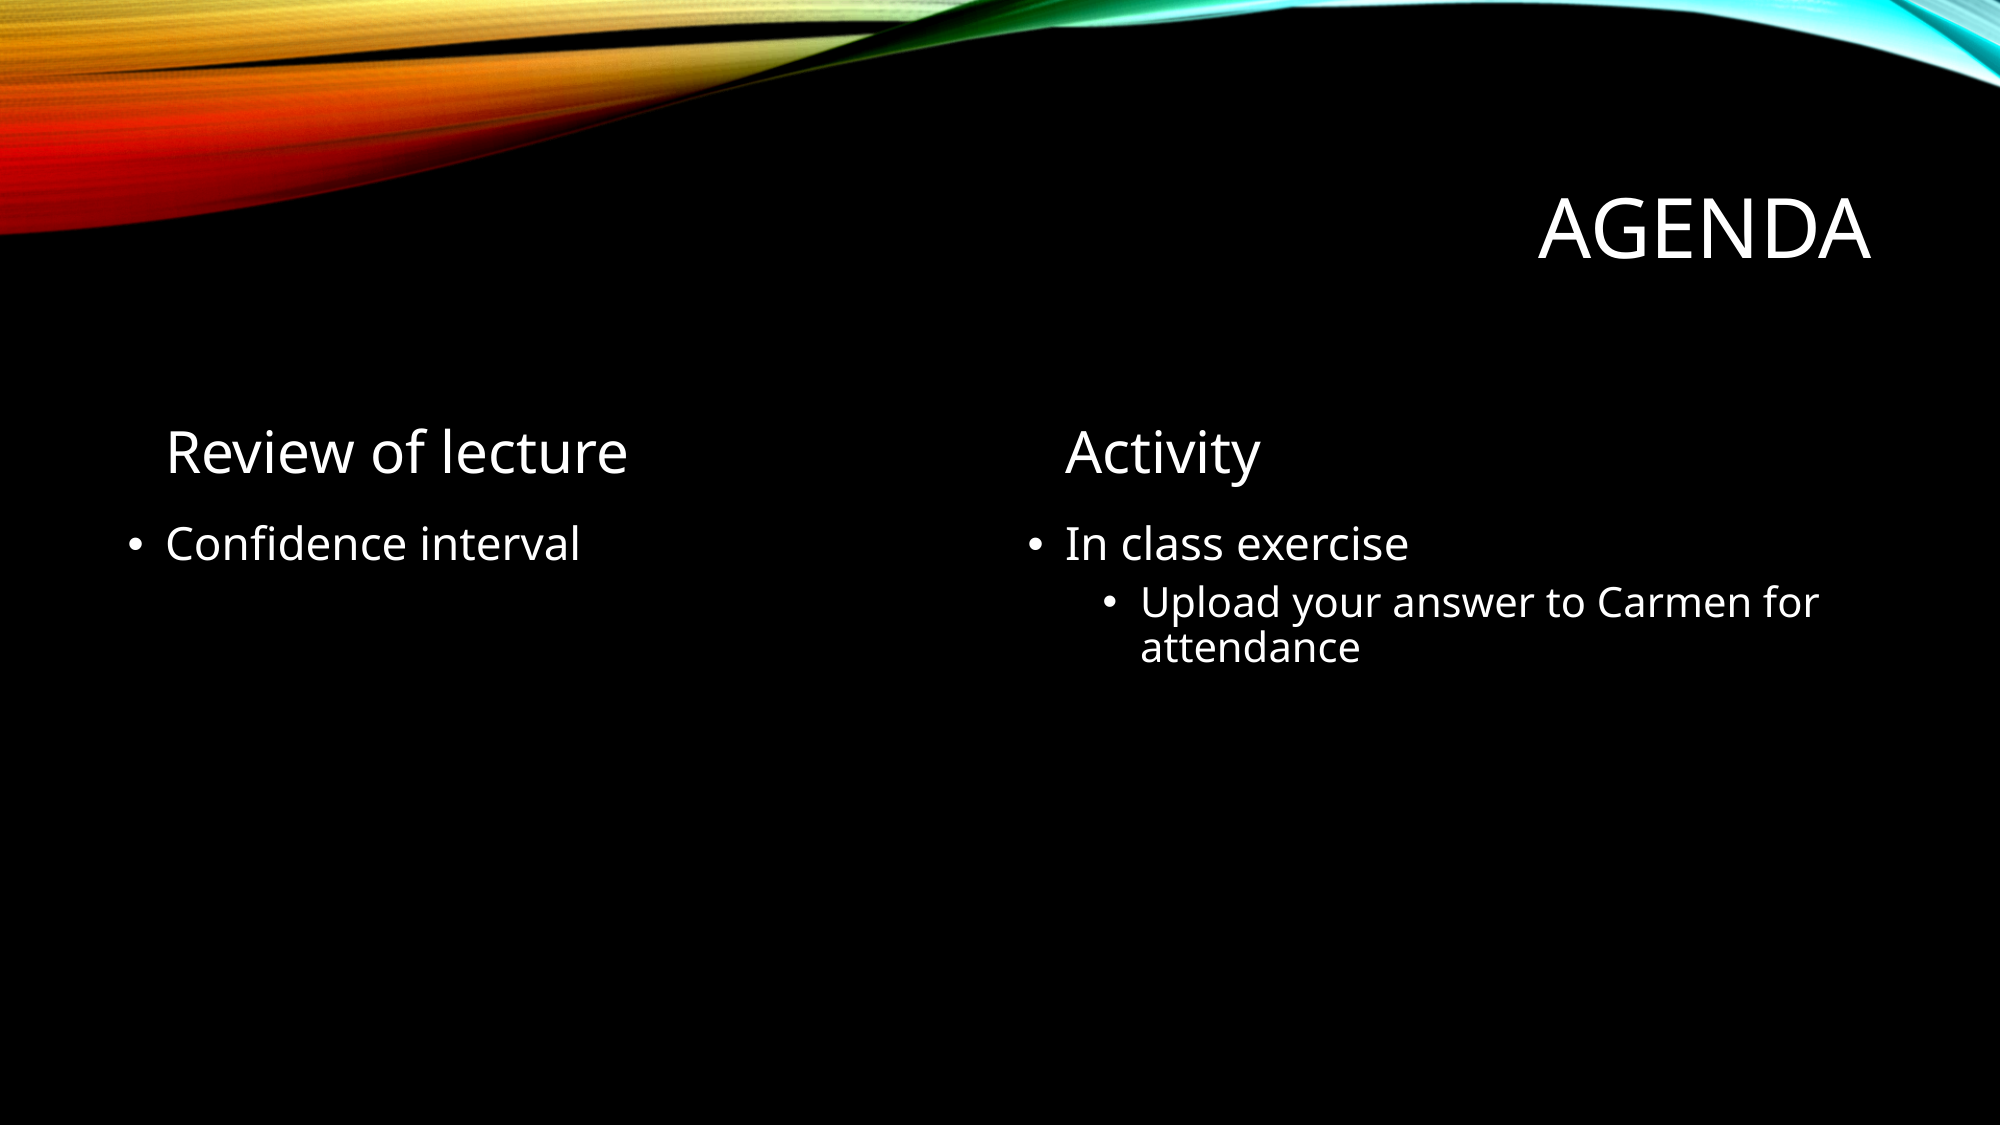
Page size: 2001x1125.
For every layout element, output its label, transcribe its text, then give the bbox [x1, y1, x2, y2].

list In class exercise Upload your answer to Carmen for attendance [1012, 513, 1888, 1021]
title agenda [474, 125, 1888, 338]
list Confidence interval [112, 513, 984, 1021]
picture [0, 0, 2000, 237]
list Review of lecture [150, 358, 984, 494]
list Activity [1050, 358, 1888, 494]
